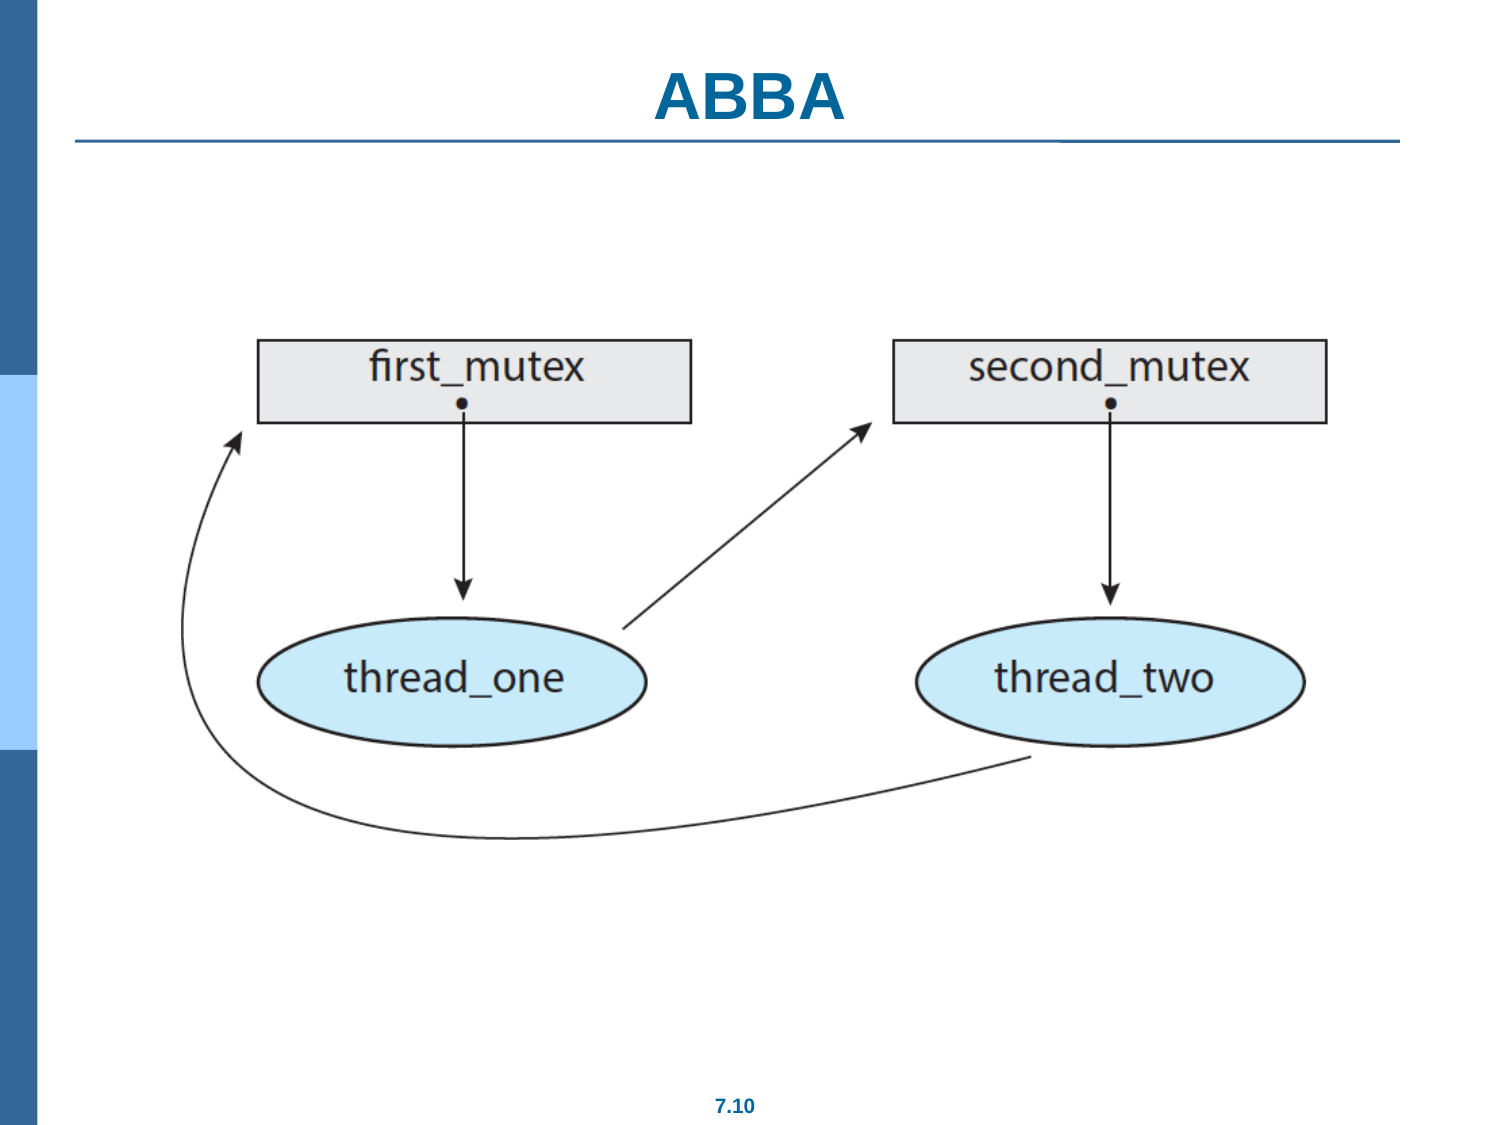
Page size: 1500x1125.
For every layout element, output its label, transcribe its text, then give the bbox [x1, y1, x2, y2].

title ABBA [75, 45, 1425, 141]
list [110, 304, 1363, 867]
